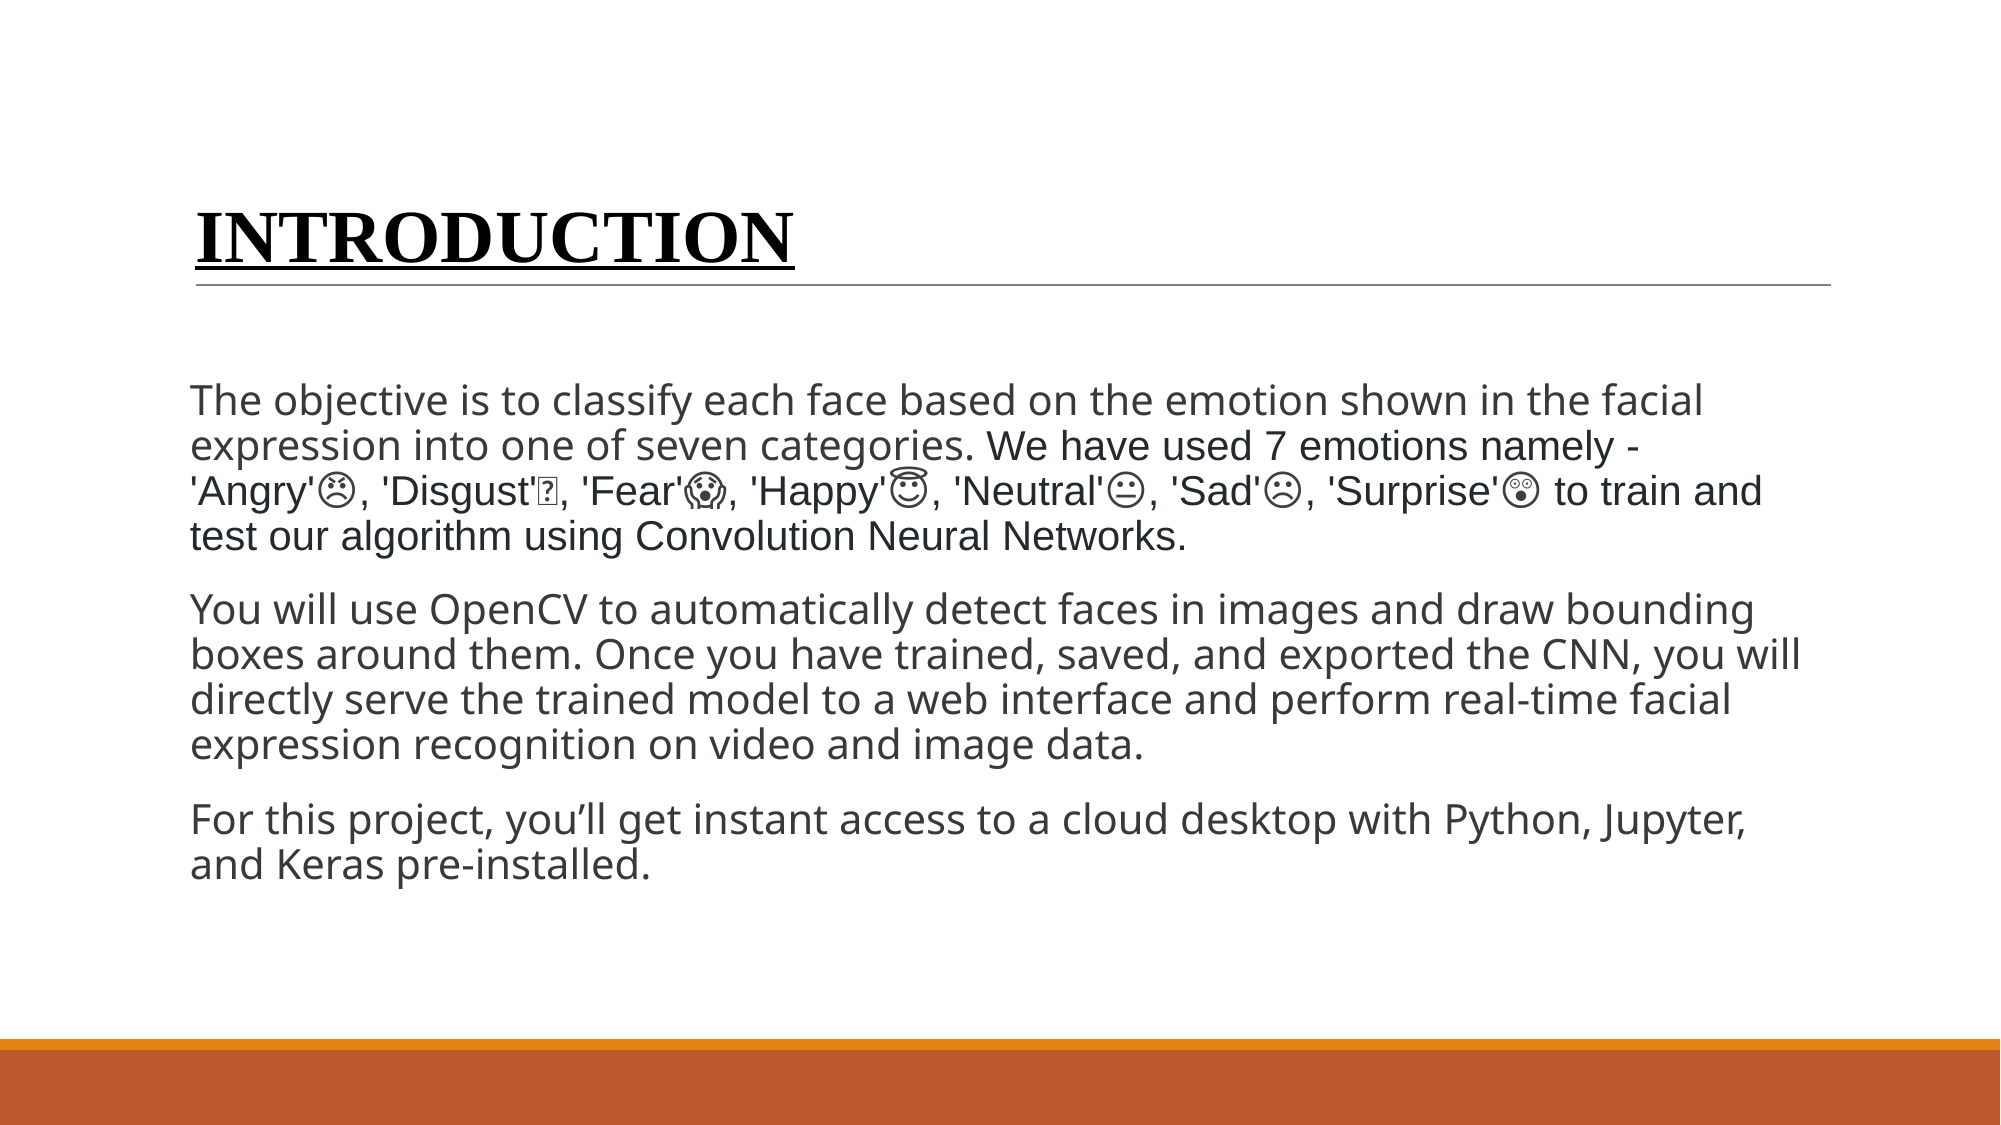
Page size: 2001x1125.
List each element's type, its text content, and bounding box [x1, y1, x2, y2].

list The objective is to classify each face based on the emotion shown in the facial expression into one of seven categories. We have used 7 emotions namely - 'Angry'😠, 'Disgust'🤢, 'Fear'😱, 'Happy'😇, 'Neutral'😐, 'Sad'☹️, 'Surprise'😲 to train and test our algorithm using Convolution Neural Networks. You will use OpenCV to automatically detect faces in images and draw bounding boxes around them. Once you have trained, saved, and exported the CNN, you will directly serve the trained model to a web interface and perform real-time facial expression recognition on video and image data. For this project, you’ll get instant access to a cloud desktop with Python, Jupyter, and Keras pre-installed. [174, 371, 1825, 1032]
title INTRODUCTION [180, 47, 1830, 285]
